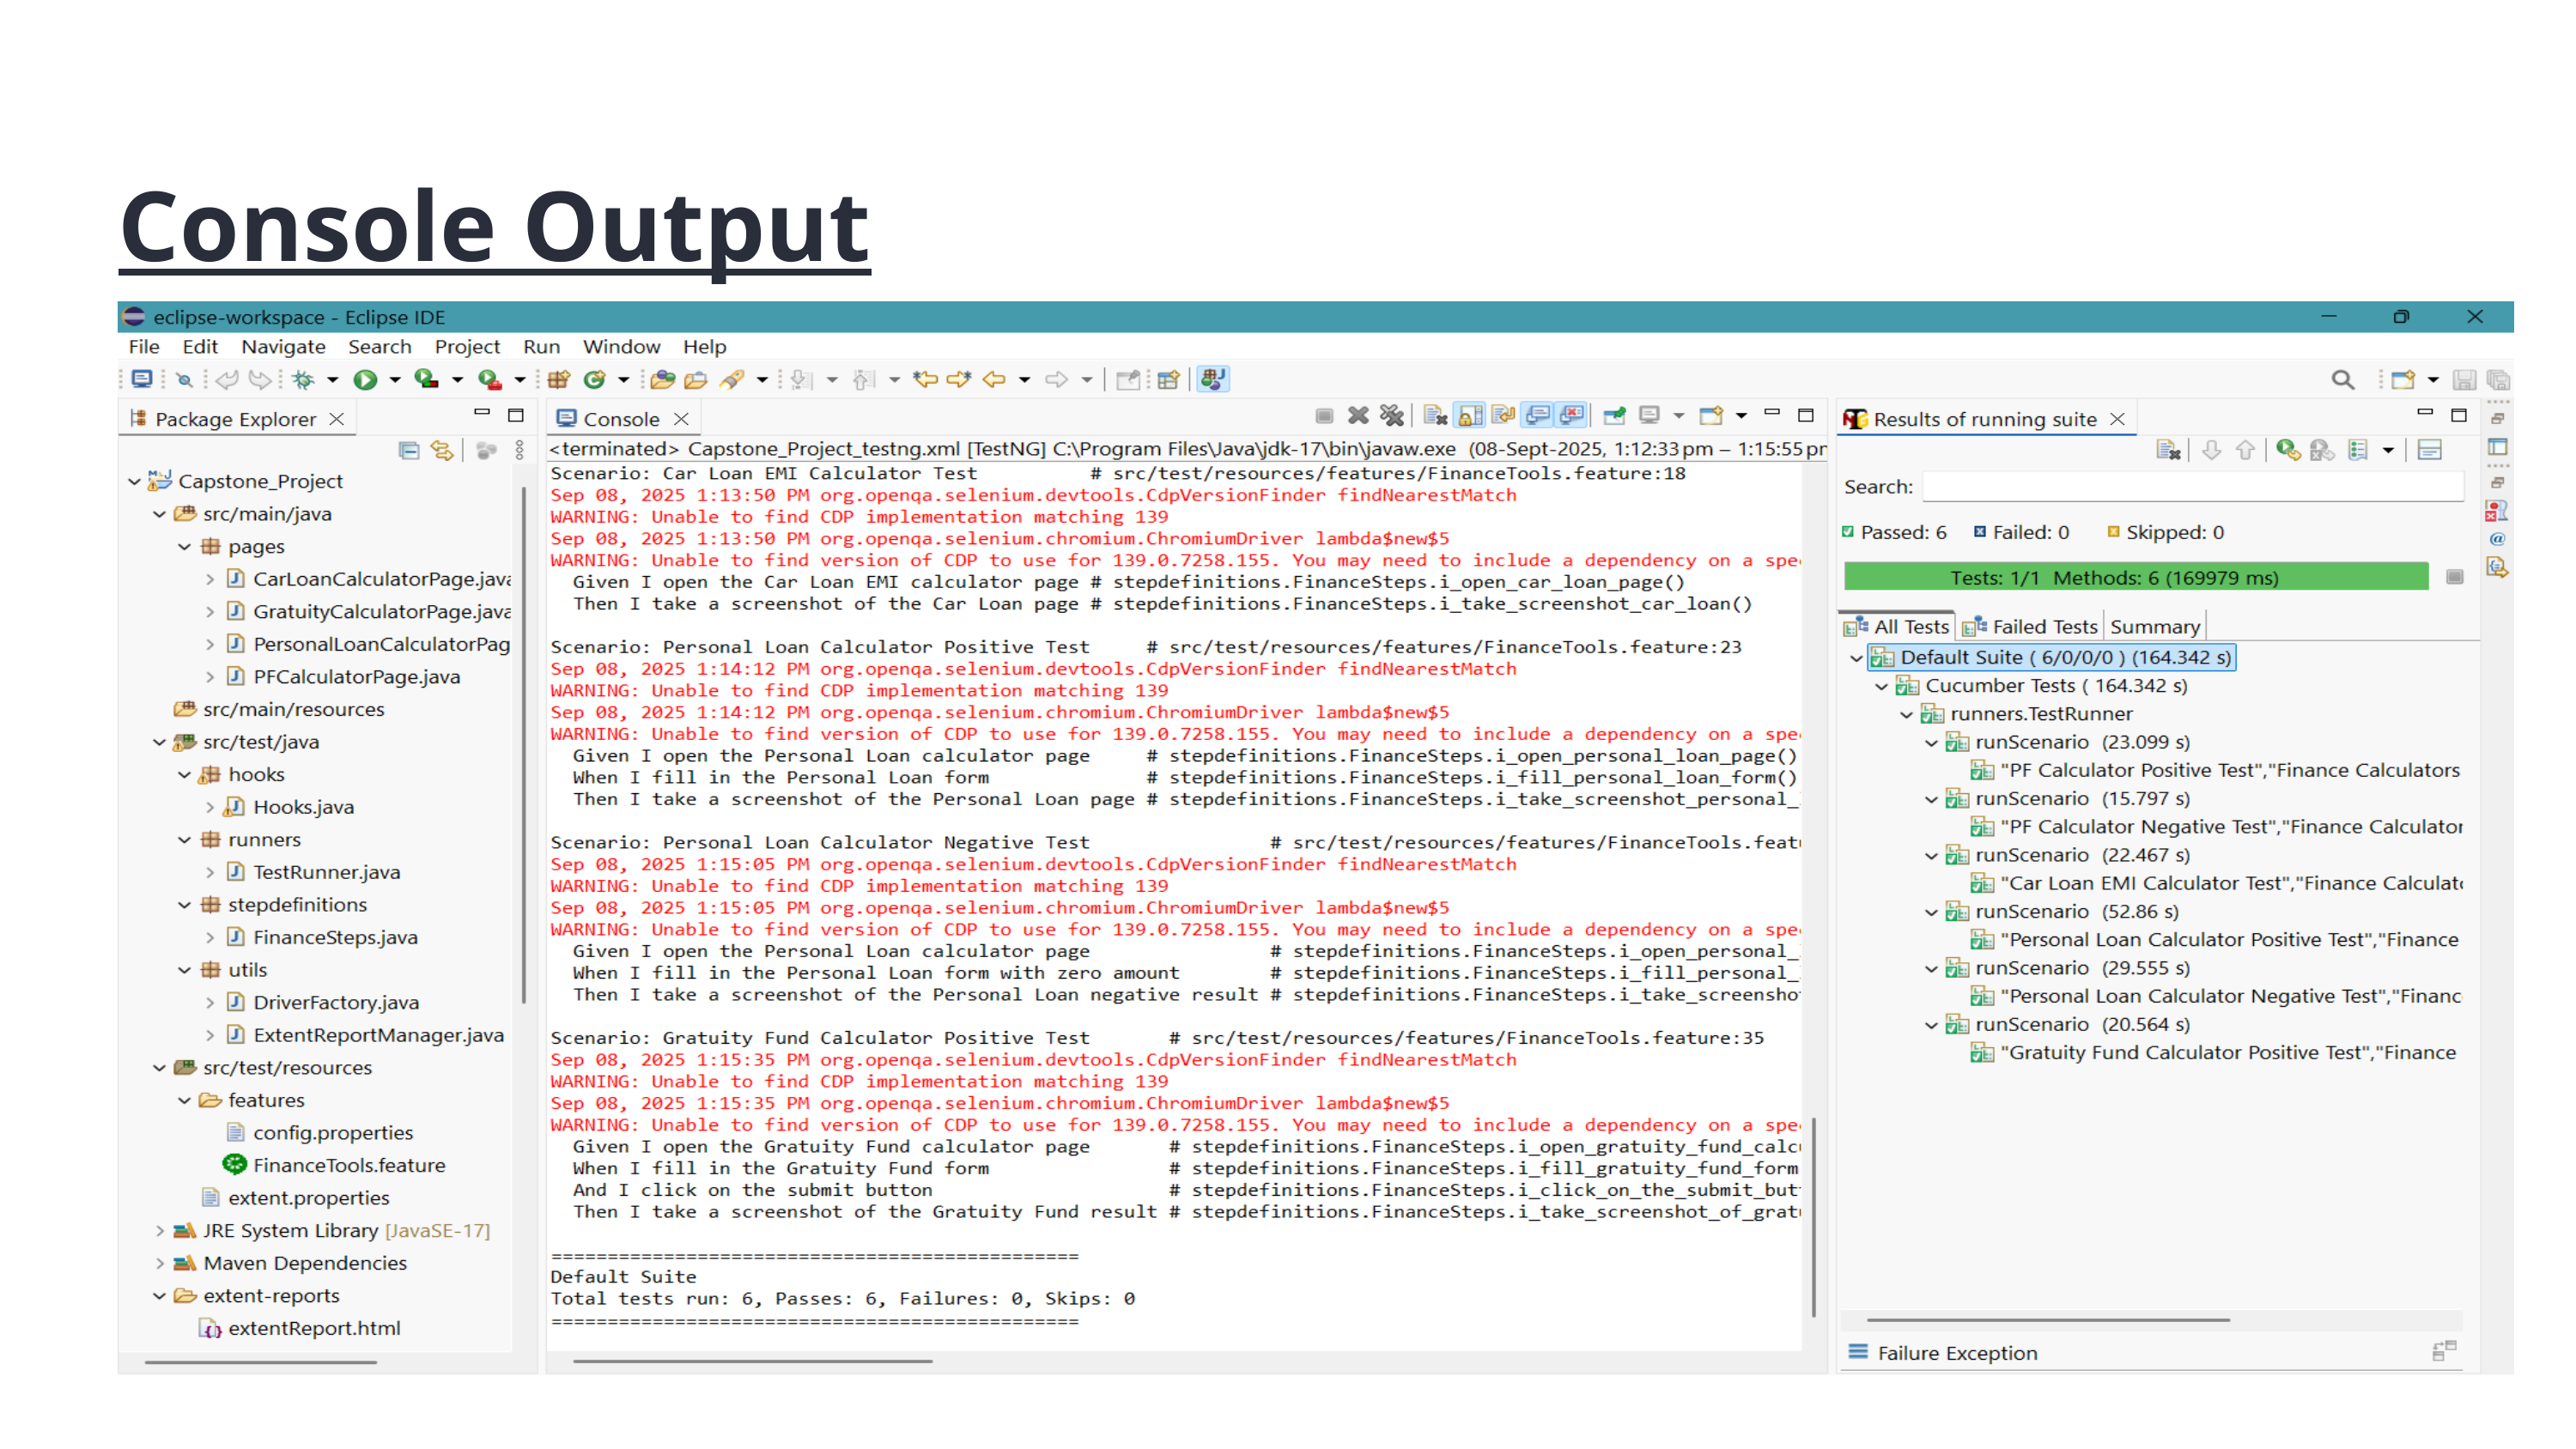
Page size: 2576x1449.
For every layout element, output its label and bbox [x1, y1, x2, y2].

picture [118, 300, 2514, 1375]
text_box [118, 160, 2432, 300]
